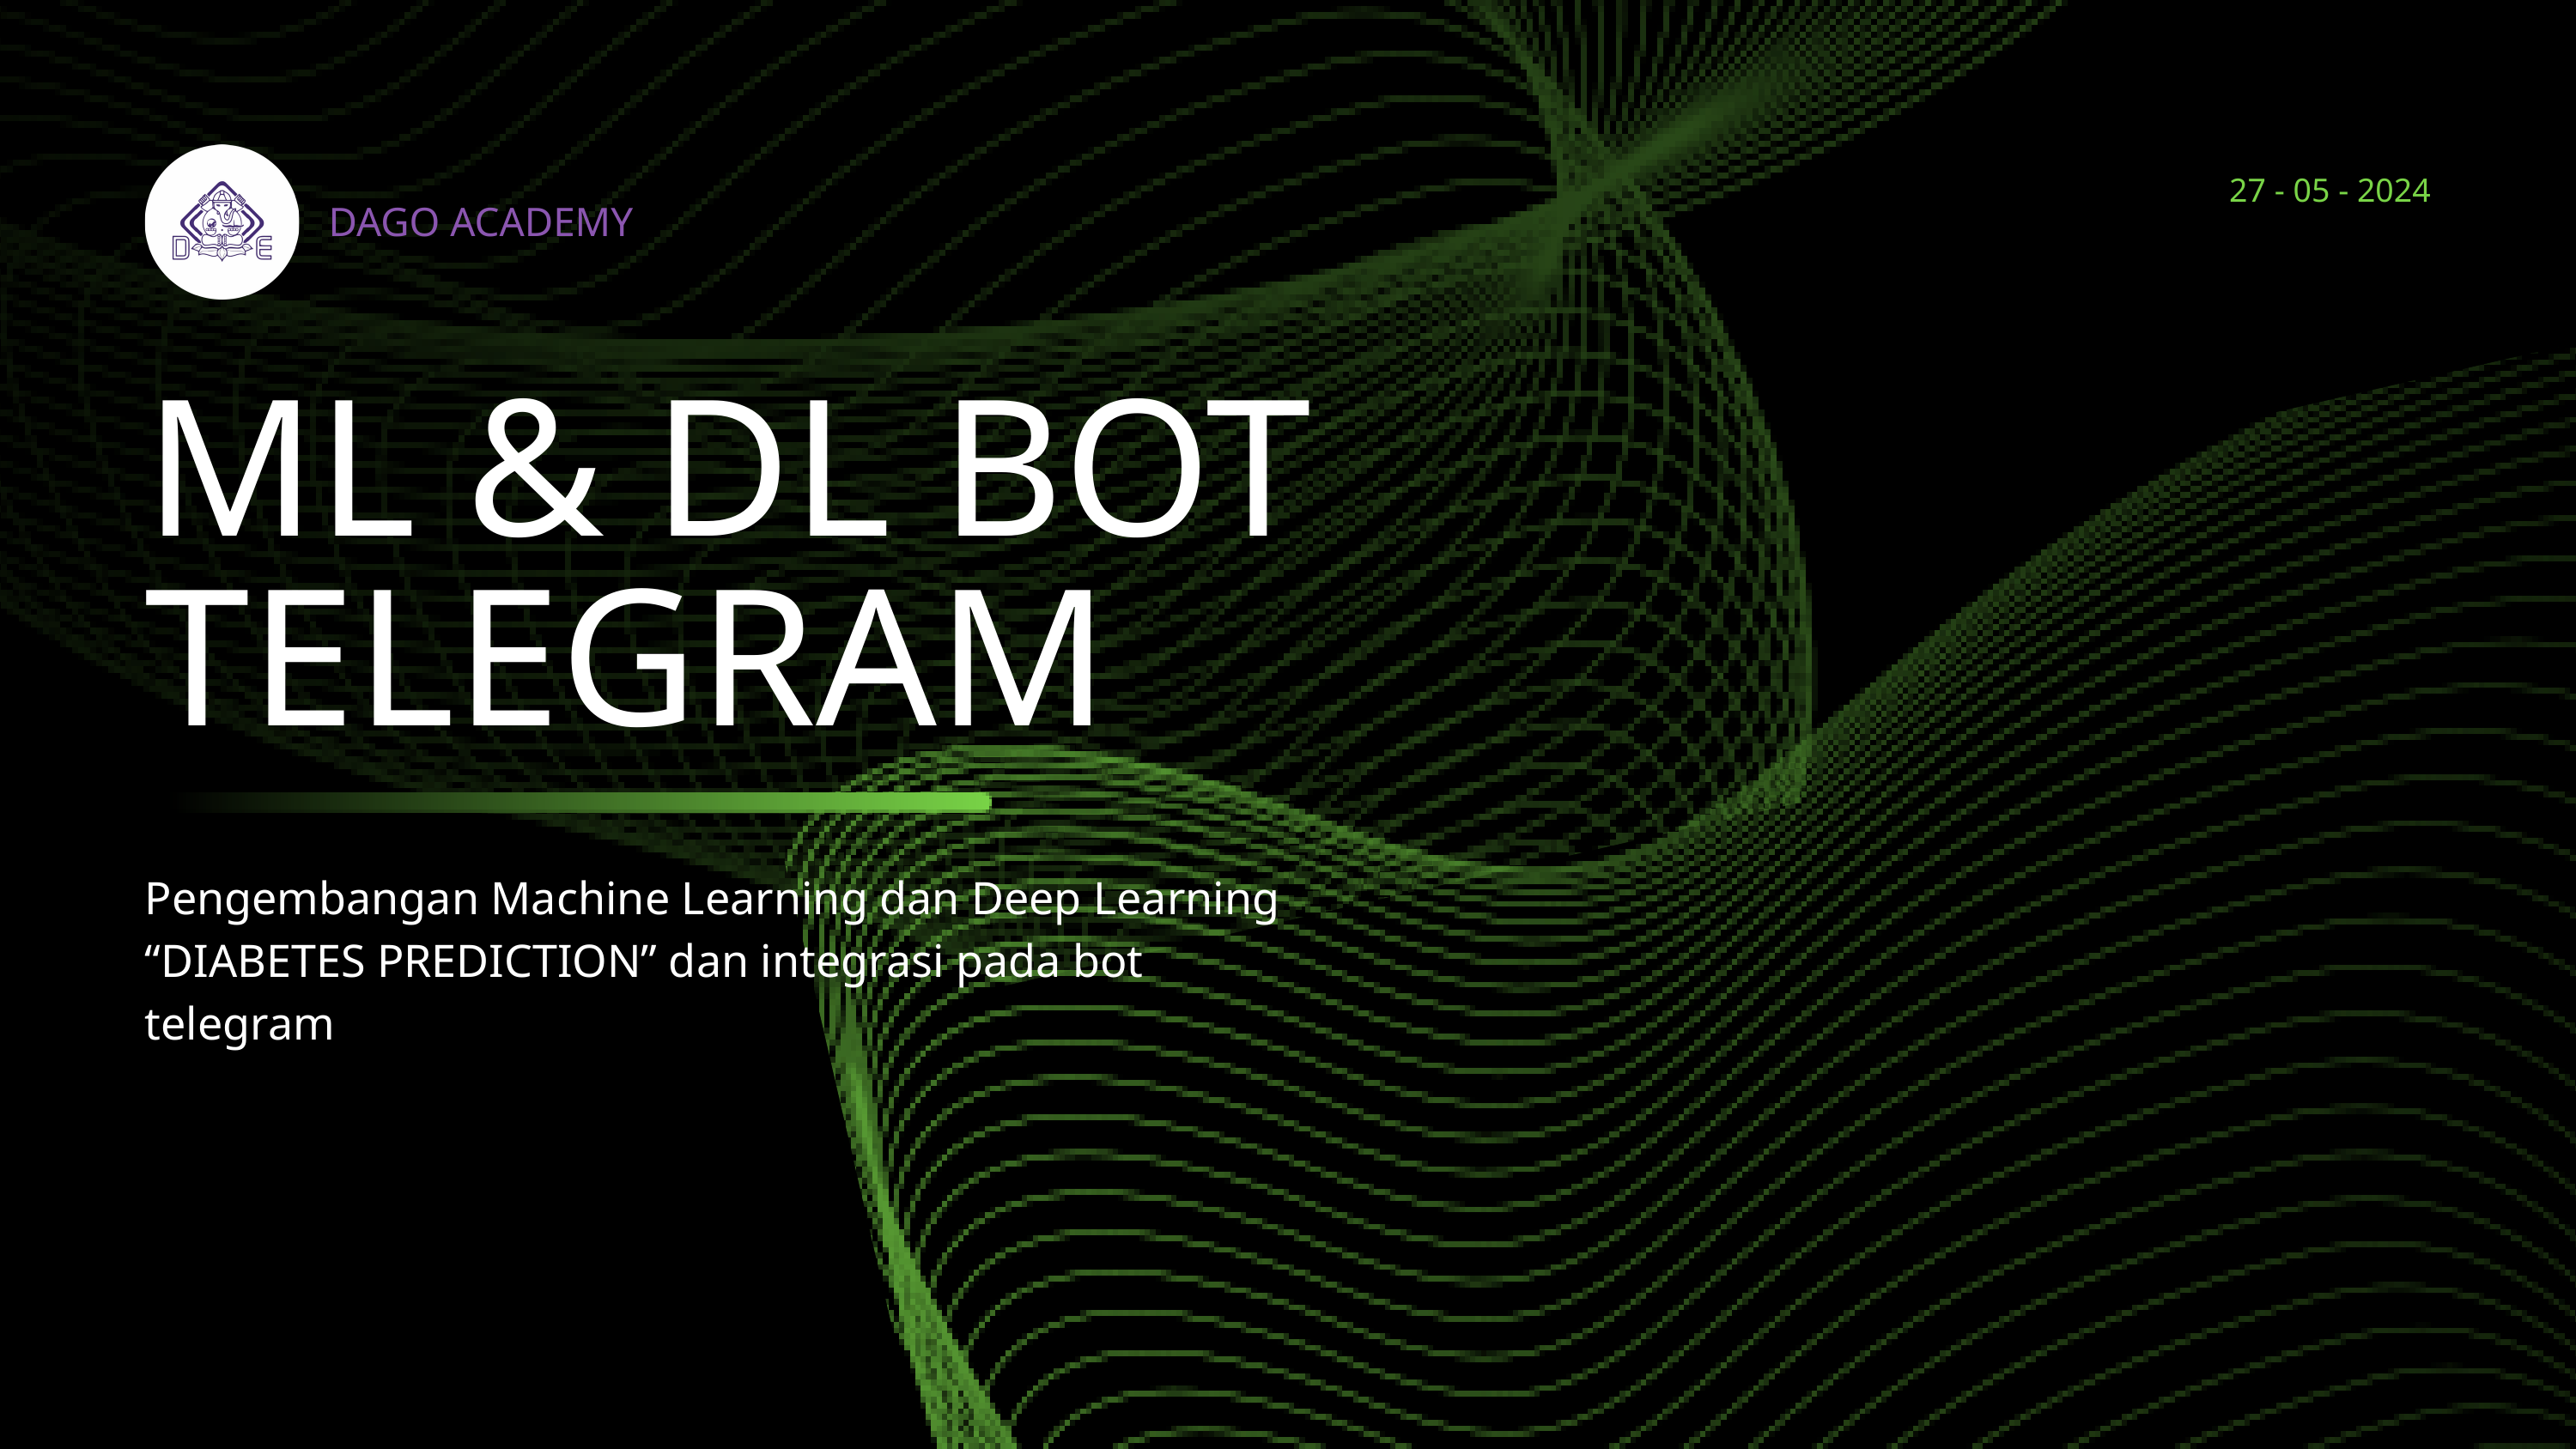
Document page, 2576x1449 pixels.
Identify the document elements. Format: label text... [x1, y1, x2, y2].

text_box [829, 343, 2576, 1449]
text_box 27 - 05 - 2024 [1896, 163, 2432, 209]
text_box DAGO ACADEMY [328, 189, 786, 245]
text_box [0, 0, 2291, 1218]
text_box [144, 373, 1317, 1046]
text_box [144, 144, 300, 300]
